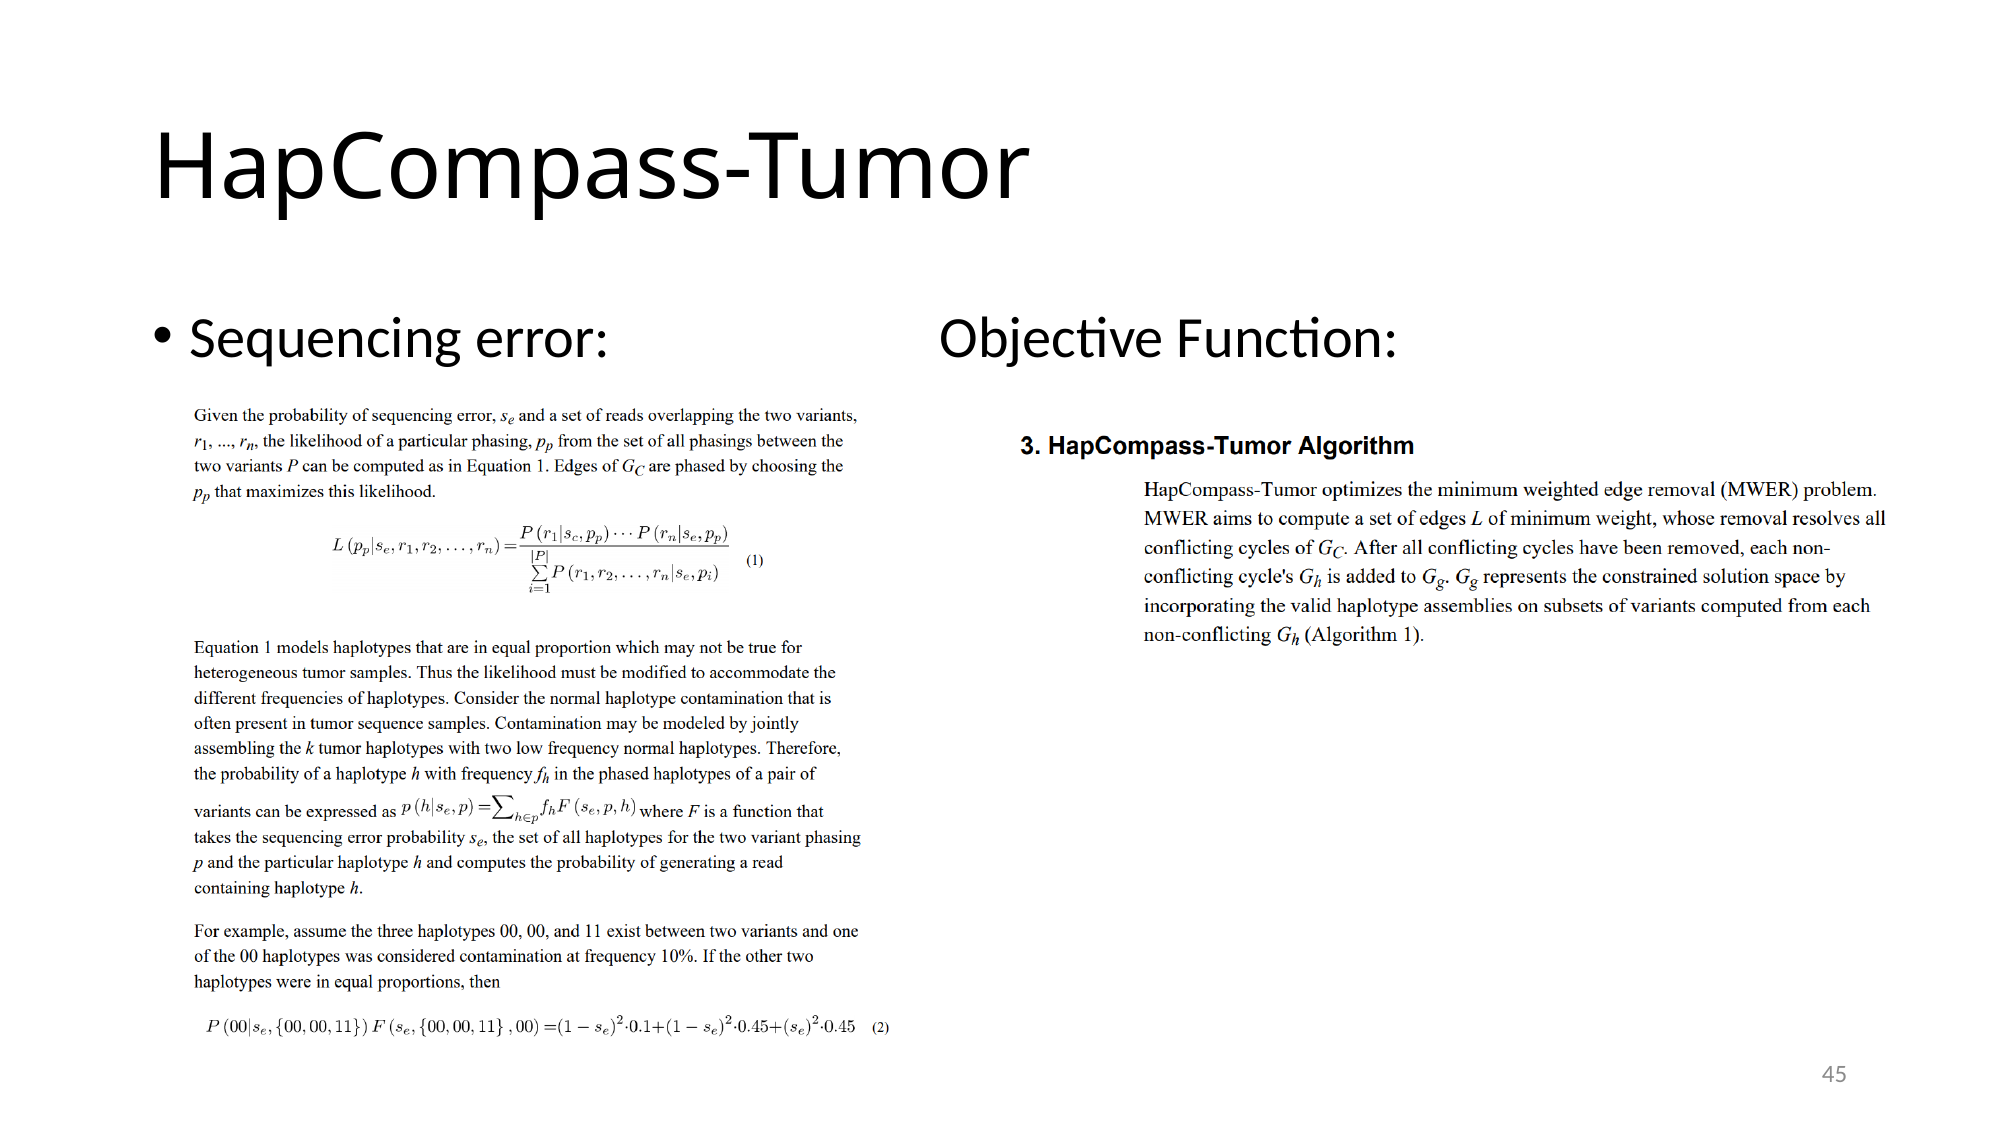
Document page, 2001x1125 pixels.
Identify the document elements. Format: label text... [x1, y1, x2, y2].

title HapCompass-Tumor [137, 59, 1863, 278]
list Sequencing error: Objective Function: [137, 299, 1863, 1014]
slide_number 45 [1412, 1042, 1863, 1103]
picture [183, 401, 895, 1066]
picture [1013, 422, 1919, 674]
